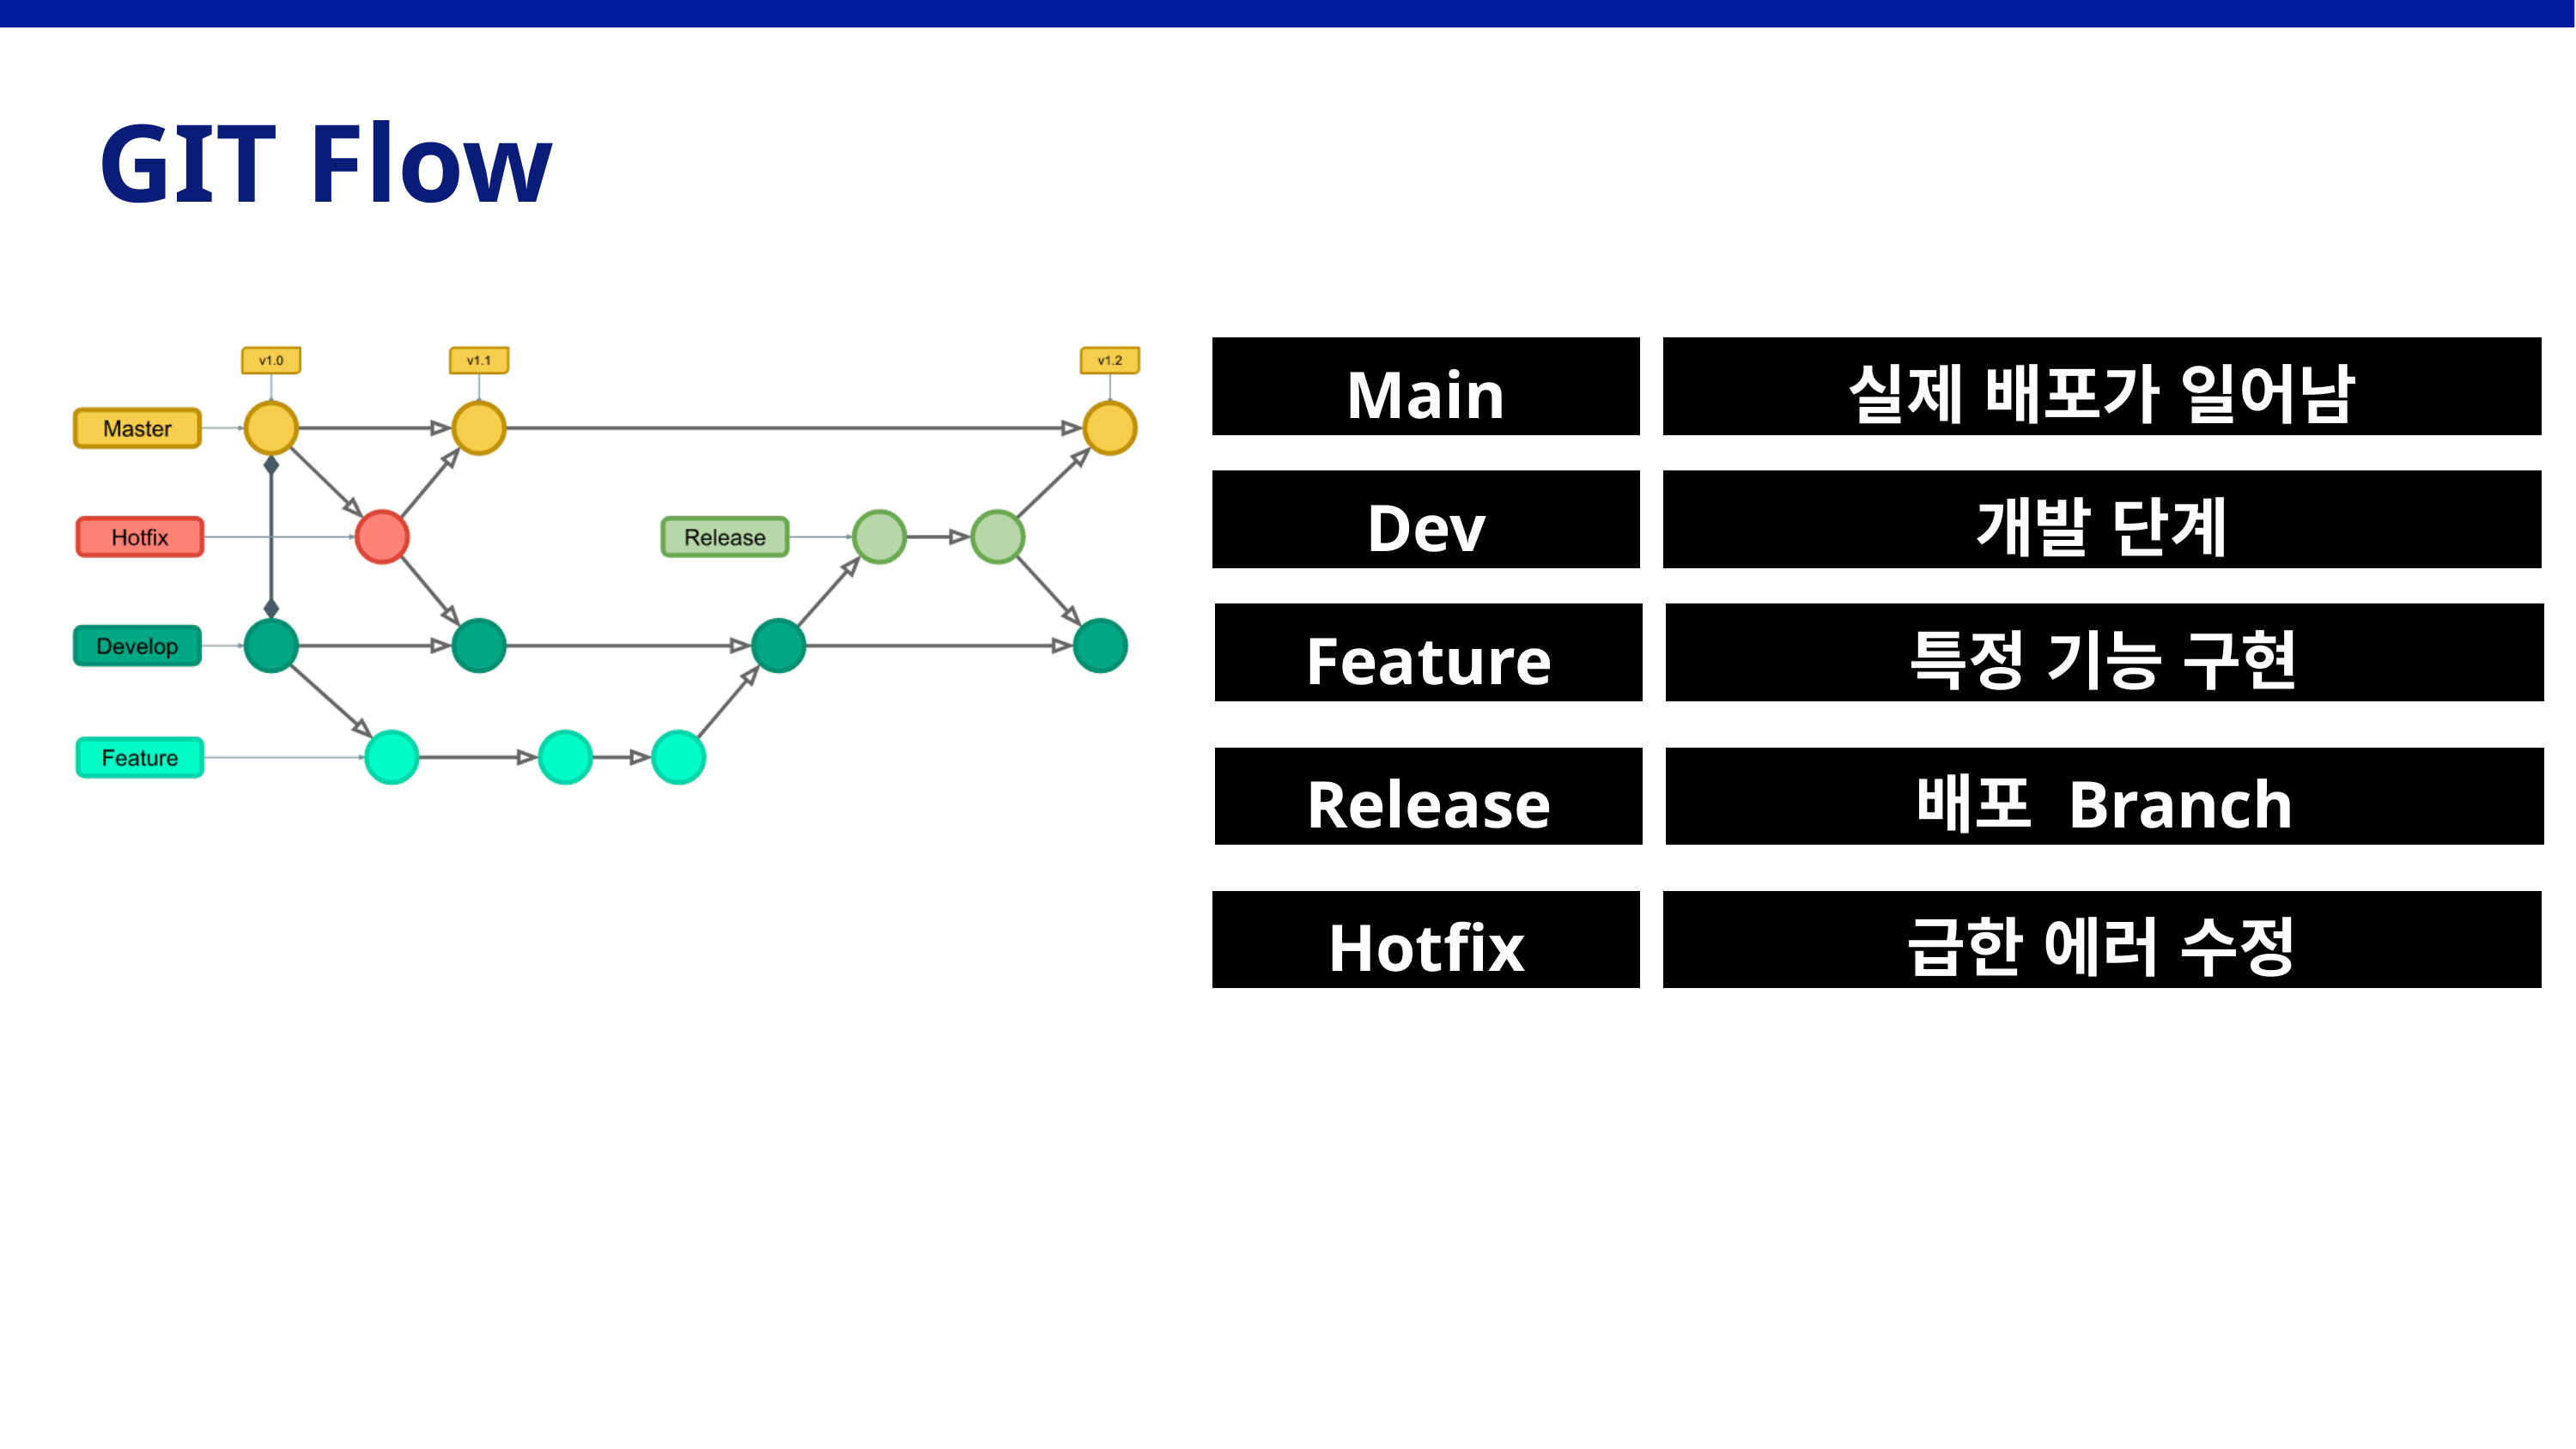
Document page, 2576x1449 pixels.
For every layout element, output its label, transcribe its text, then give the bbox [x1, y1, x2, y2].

text_box 배포 Branch [1666, 748, 2544, 845]
text_box Hotfix [1212, 891, 1640, 988]
text_box GIT Flow [96, 80, 1267, 219]
text_box Dev [1212, 470, 1640, 568]
text_box Feature [1215, 603, 1643, 701]
text_box Main [1212, 337, 1640, 435]
text_box Release [1215, 748, 1643, 845]
text_box 실제 배포가 일어남 [1663, 337, 2542, 435]
picture [65, 337, 1151, 794]
text_box 개발 단계 [1663, 470, 2542, 568]
text_box 특정 기능 구현 [1666, 603, 2544, 701]
picture [0, 0, 2576, 27]
text_box 급한 에러 수정 [1663, 891, 2542, 988]
